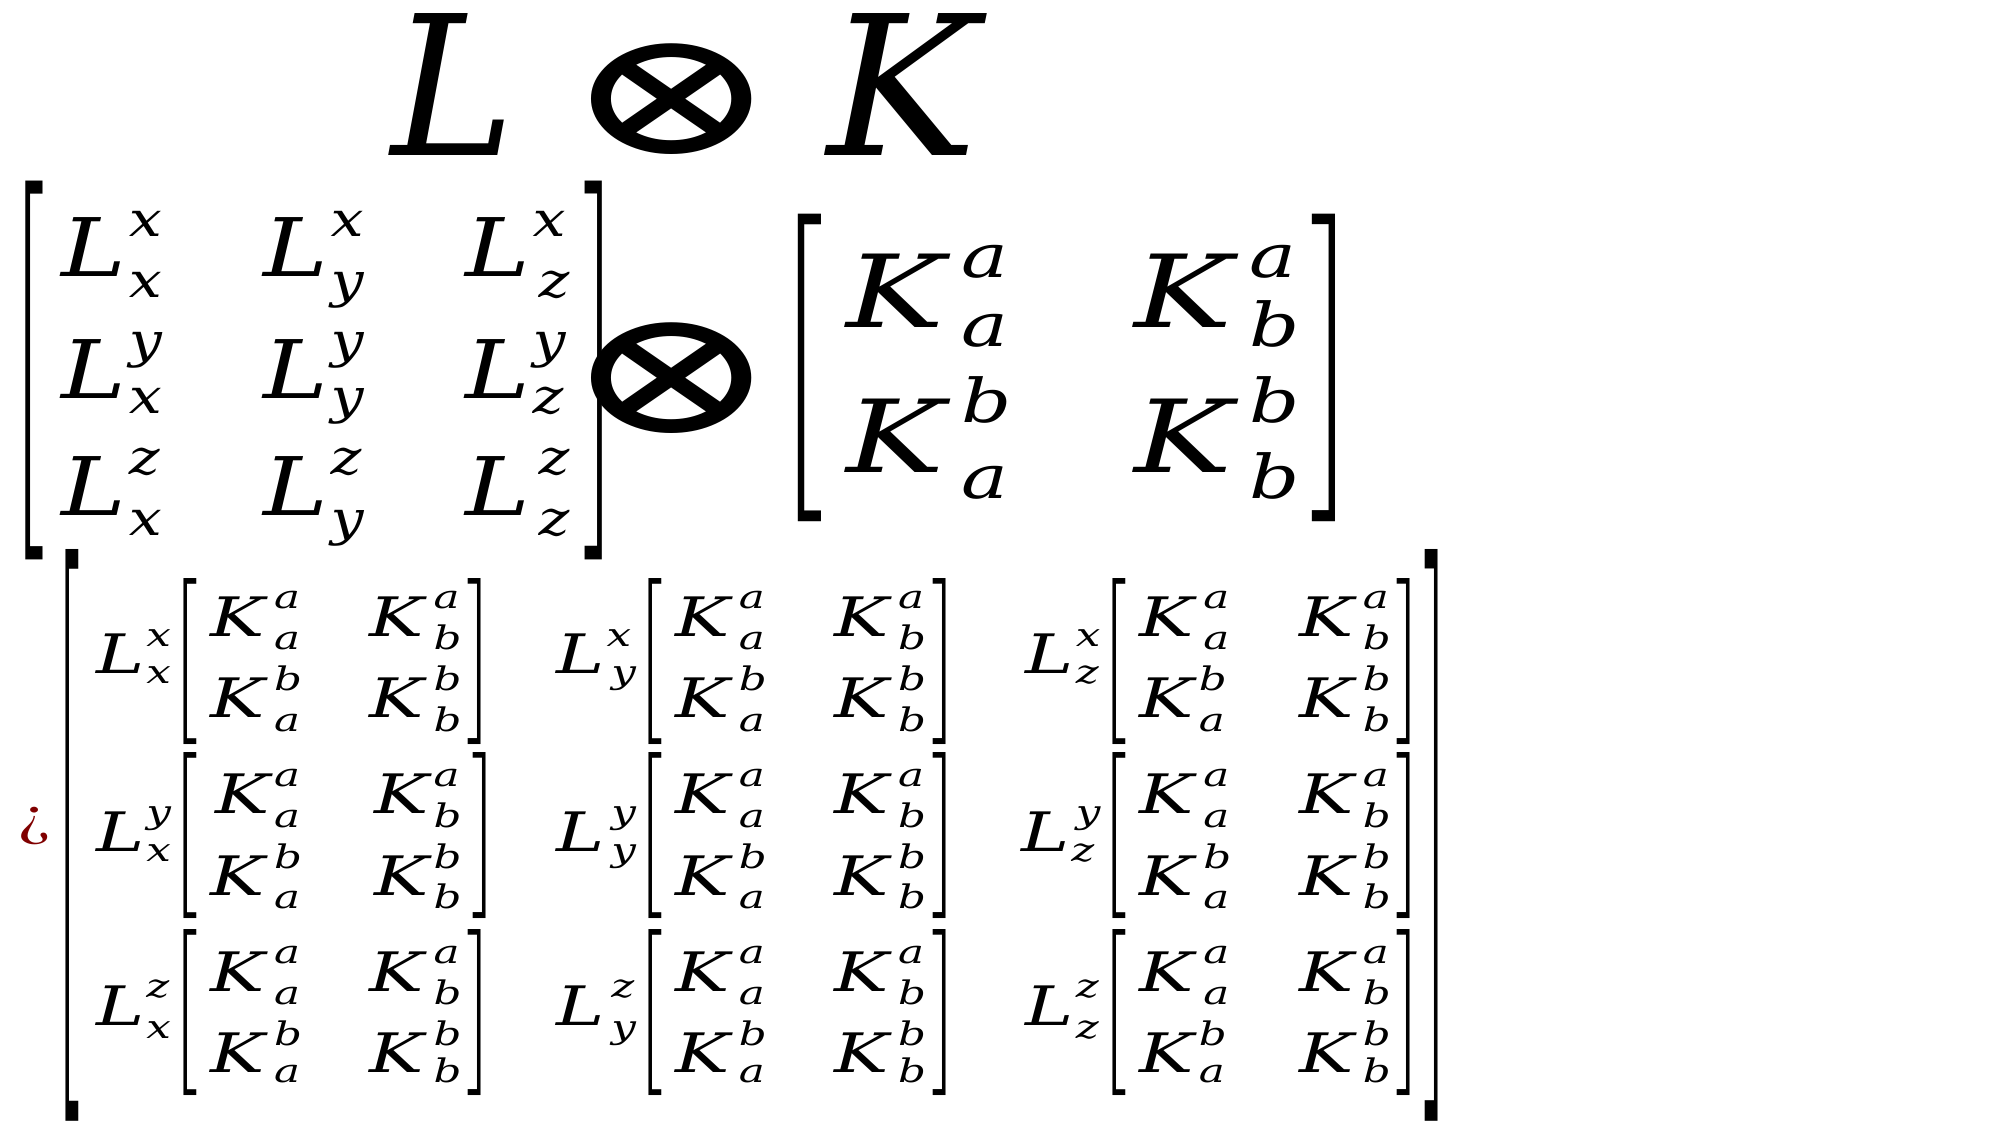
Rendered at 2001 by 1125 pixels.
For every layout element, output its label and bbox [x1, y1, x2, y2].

text_box [18, 175, 1347, 563]
